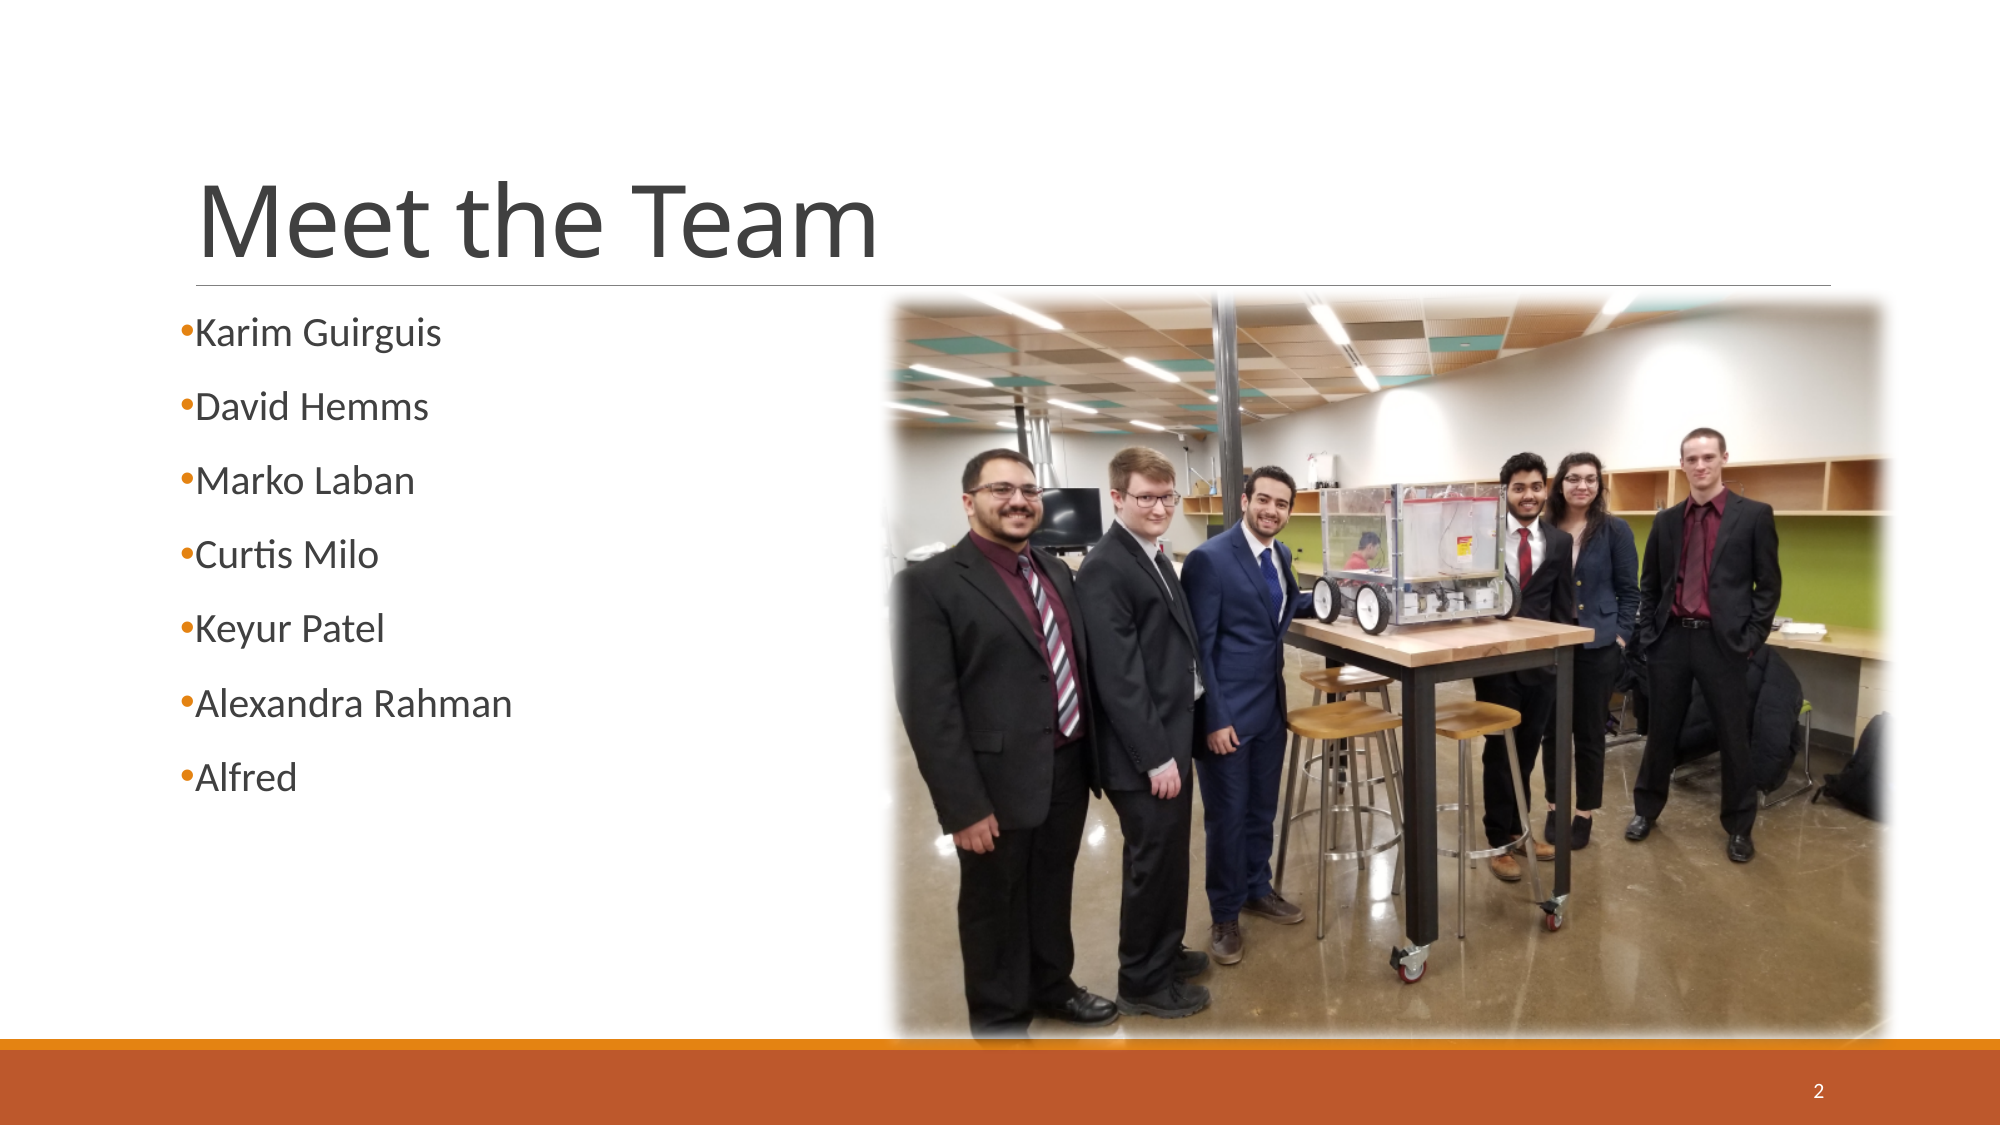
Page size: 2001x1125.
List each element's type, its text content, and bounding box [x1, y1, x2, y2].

list Karim Guirguis David Hemms Marko Laban Curtis Milo Keyur Patel Alexandra Rahman Alfred [180, 302, 712, 963]
picture [878, 288, 1899, 1055]
title Meet the Team [180, 47, 1830, 285]
slide_number 2 [1624, 1062, 1840, 1120]
